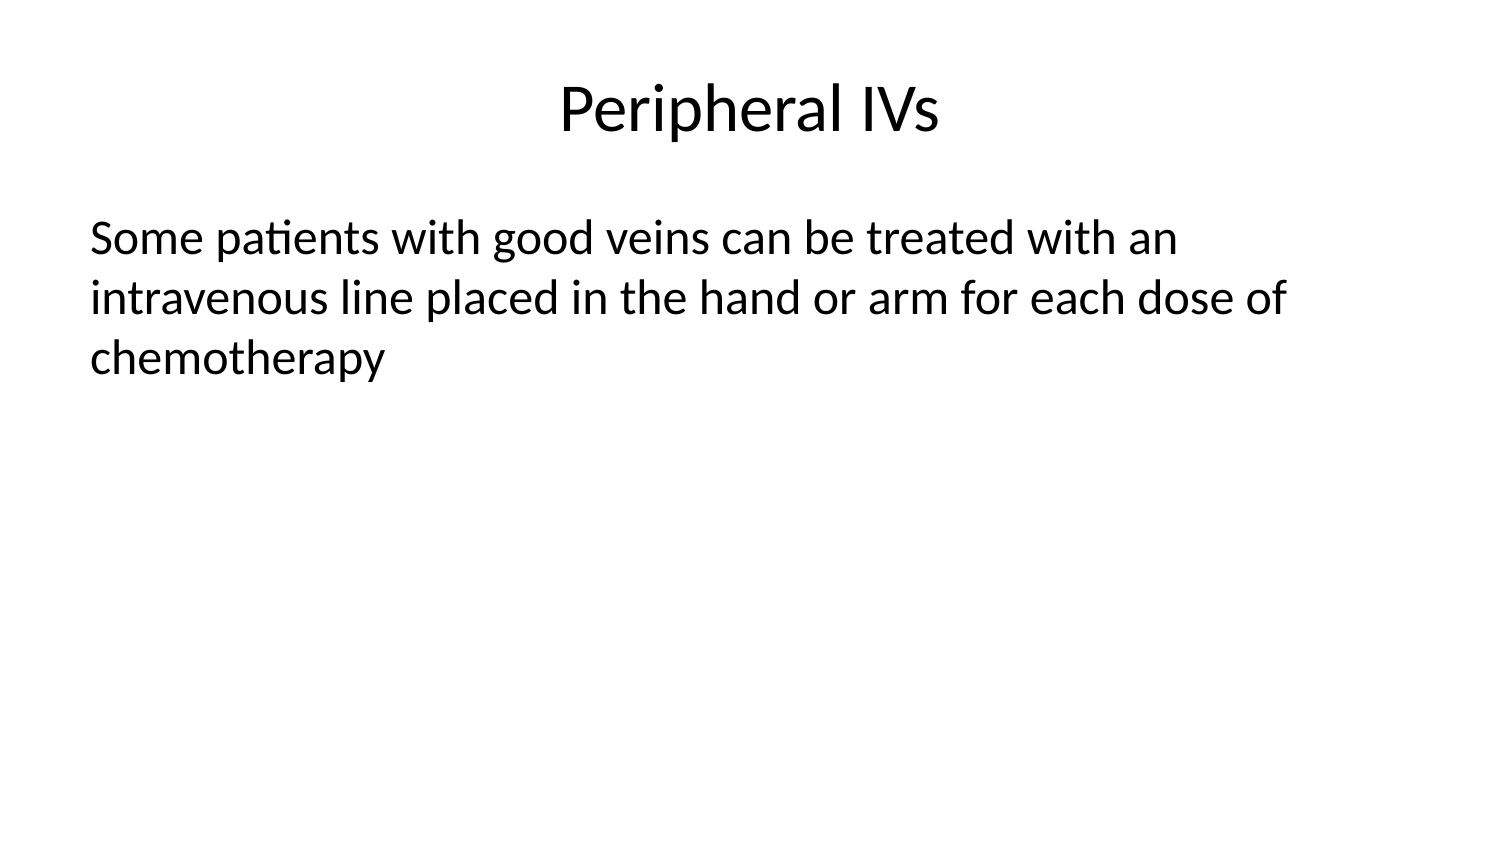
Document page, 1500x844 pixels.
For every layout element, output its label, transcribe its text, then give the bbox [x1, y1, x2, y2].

list Some patients with good veins can be treated with an intravenous line placed in the hand or arm for each dose of chemotherapy [75, 196, 1425, 754]
title Peripheral IVs [75, 33, 1425, 175]
